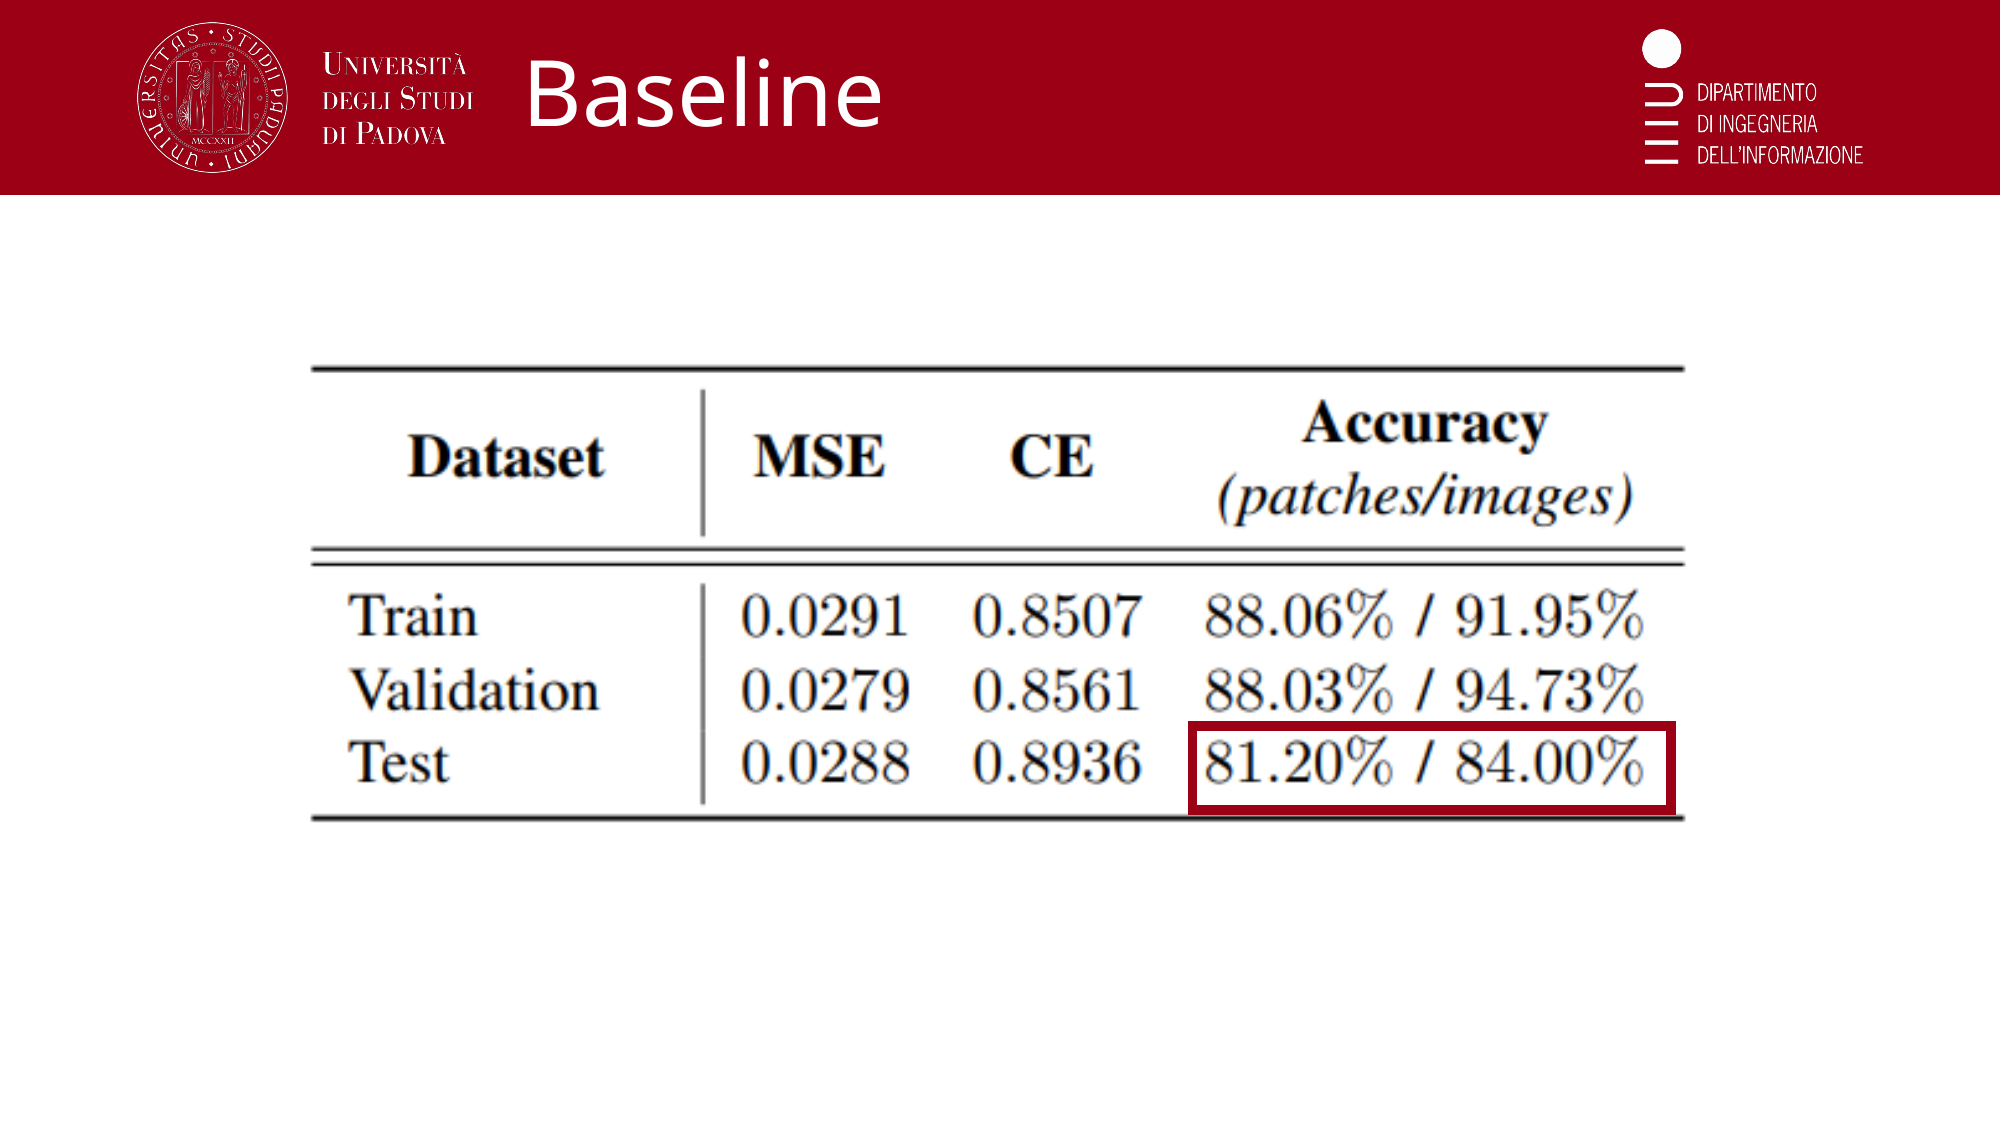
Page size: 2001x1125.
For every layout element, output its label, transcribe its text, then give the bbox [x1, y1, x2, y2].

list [252, 311, 1748, 867]
picture [137, 22, 473, 173]
picture [1642, 29, 1863, 164]
title Baseline [507, 21, 1564, 172]
